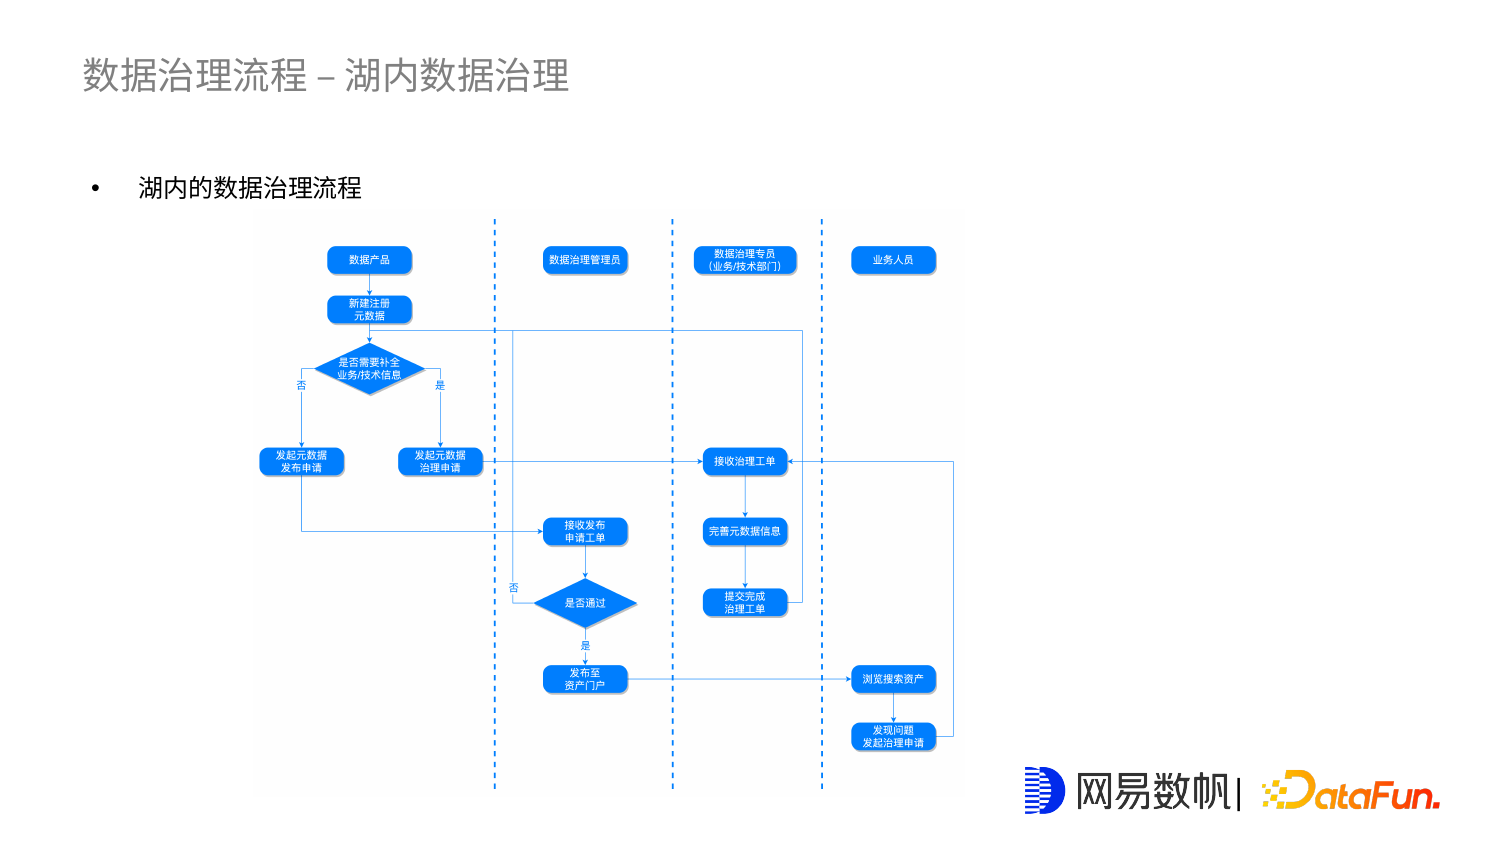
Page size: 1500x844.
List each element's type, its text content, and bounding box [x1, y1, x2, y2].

picture [253, 208, 965, 797]
picture [1025, 767, 1231, 814]
picture [1245, 764, 1461, 818]
text_box 数据治理流程 – 湖内数据治理 [66, 43, 586, 105]
text_box 湖内的数据治理流程 [76, 150, 1365, 210]
text_box | [1215, 760, 1263, 821]
